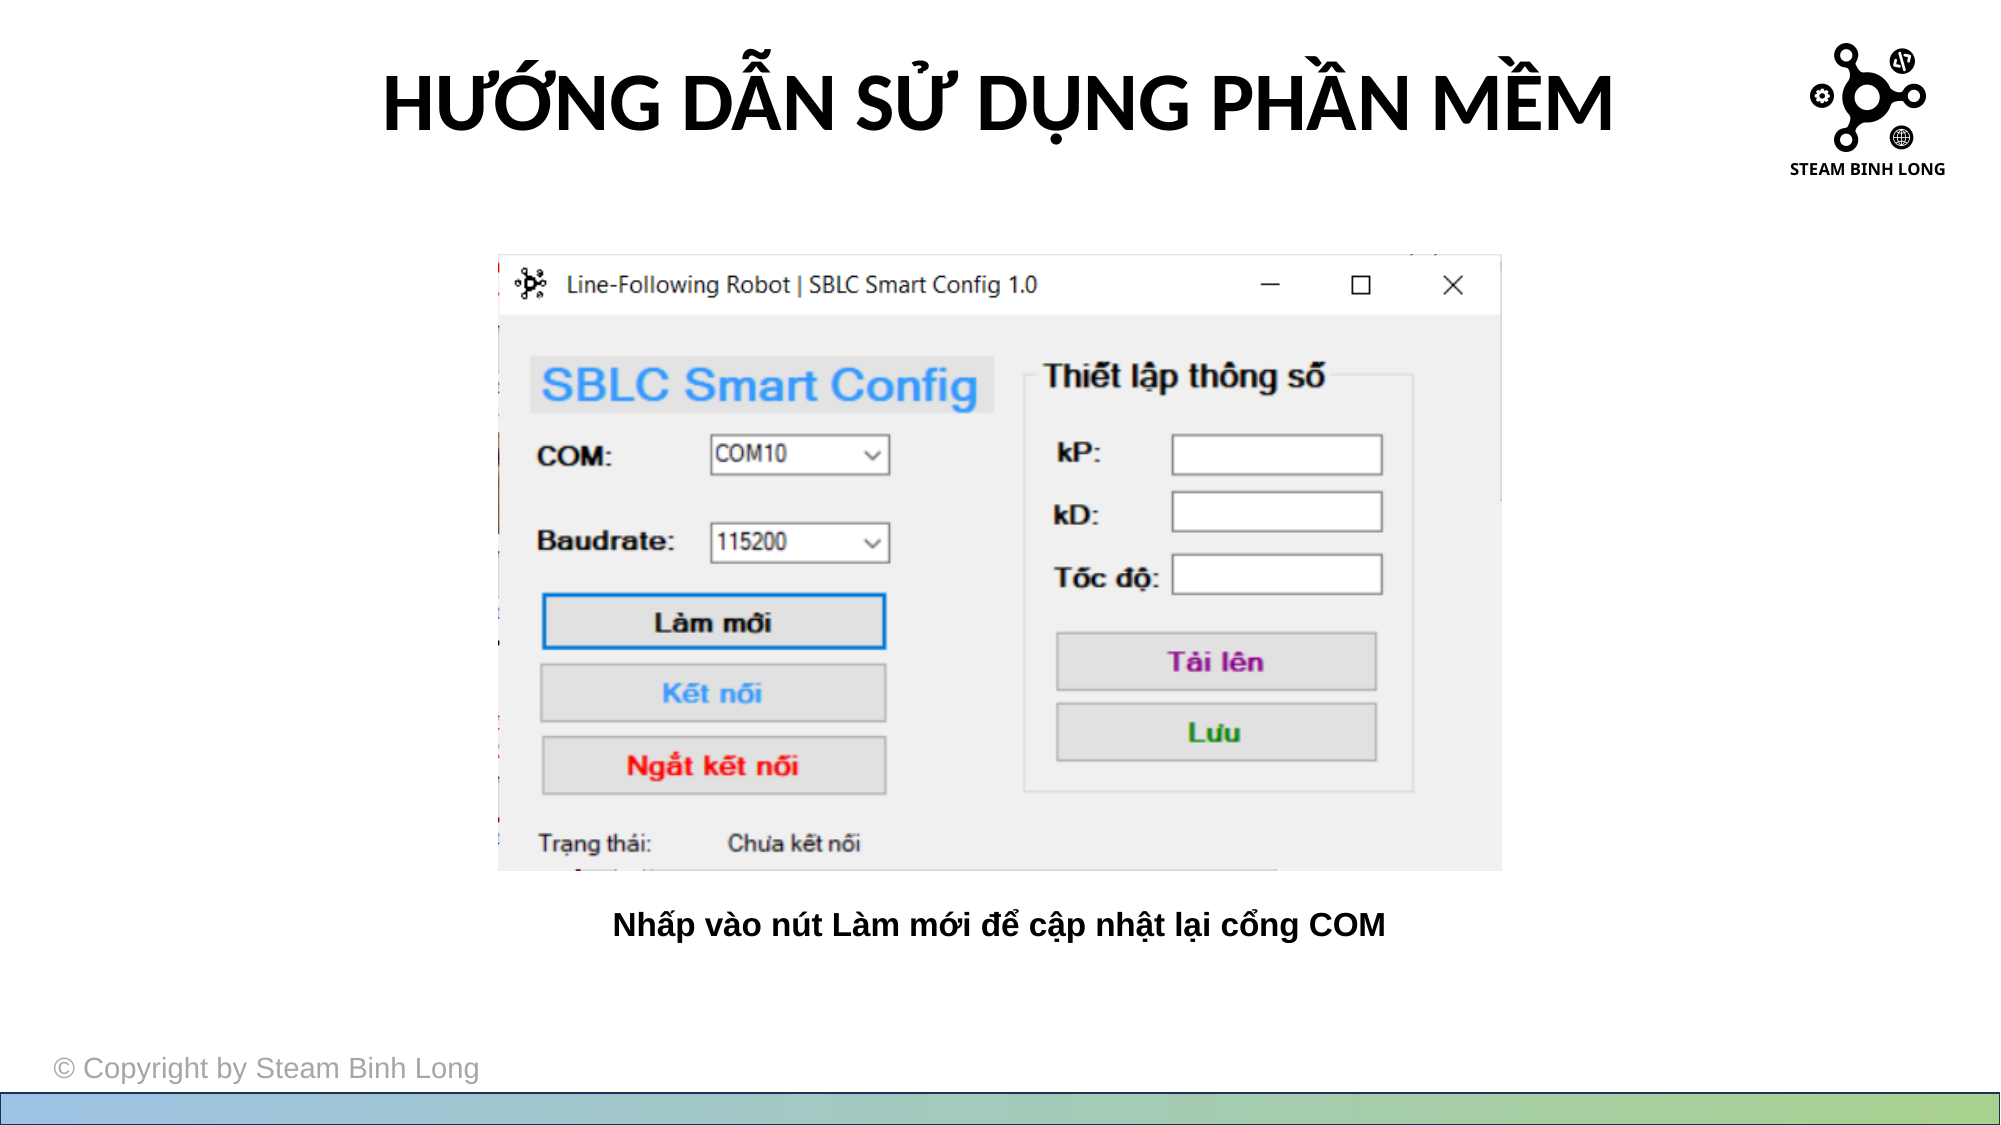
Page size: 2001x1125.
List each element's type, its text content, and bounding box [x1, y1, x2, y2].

text_box Nhấp vào nút Làm mới để cập nhật lại cổng COM [251, 875, 1749, 951]
text_box © Copyright by Steam Binh Long [38, 1041, 496, 1092]
picture [498, 254, 1502, 871]
text_box [0, 1092, 2000, 1125]
text_box HƯỚNG DẪN SỬ DỤNG PHẦN MỀM [368, 39, 1633, 155]
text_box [1766, 43, 1971, 187]
